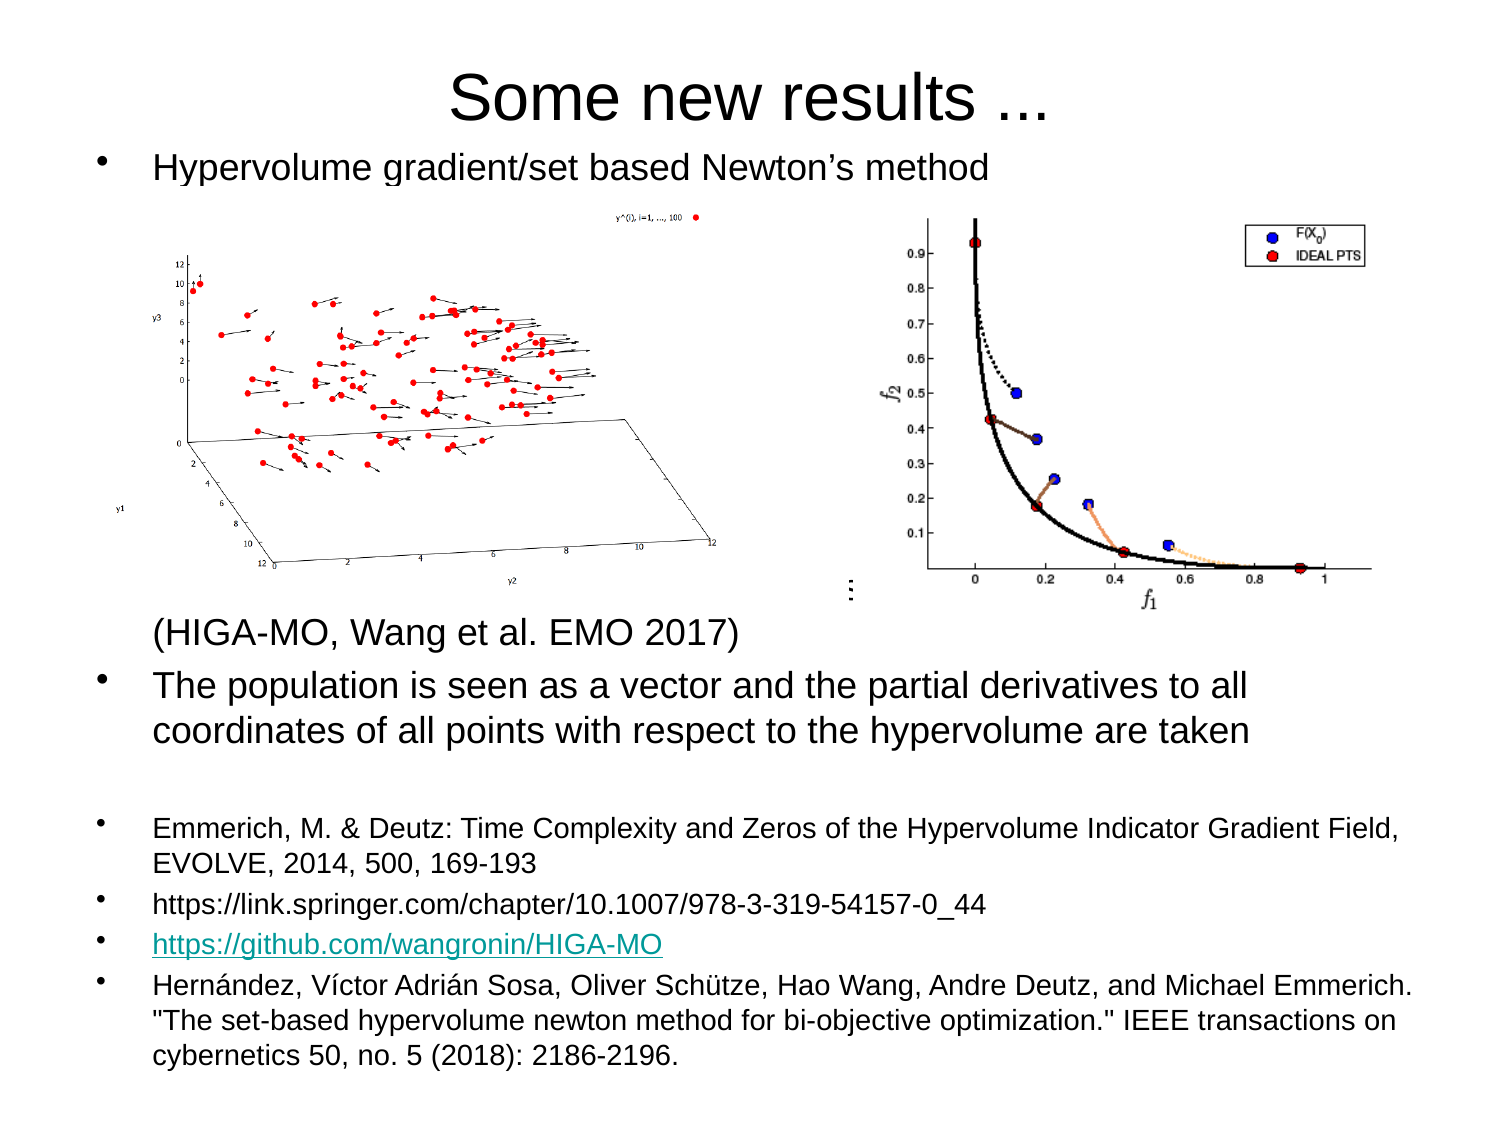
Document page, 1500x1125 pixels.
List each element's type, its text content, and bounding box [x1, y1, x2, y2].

title Some new results ... [0, 0, 1500, 188]
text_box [852, 184, 1427, 617]
picture [47, 186, 849, 617]
